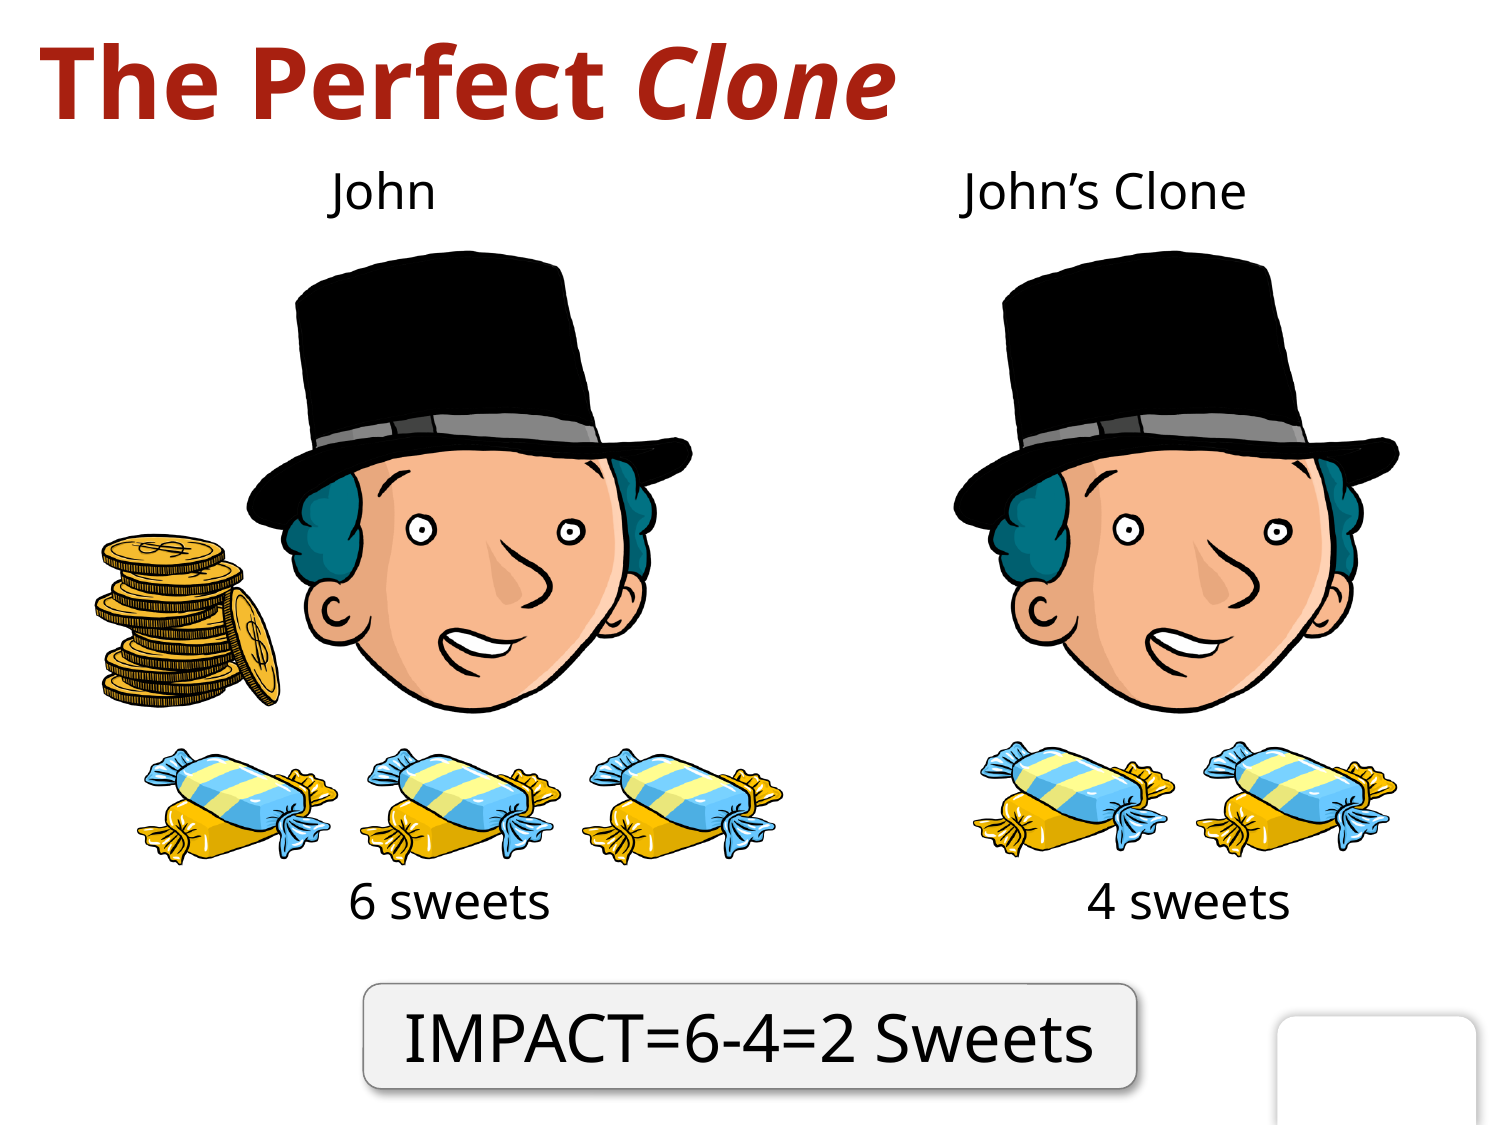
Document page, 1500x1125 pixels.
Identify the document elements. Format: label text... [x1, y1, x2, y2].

text_box John [316, 152, 452, 221]
picture [937, 222, 1454, 865]
text_box 4 sweets [1066, 861, 1313, 937]
title The Perfect Clone [23, 11, 1477, 153]
text_box 6 sweets [333, 861, 567, 937]
text_box IMPACT=6-4=2 Sweets [363, 983, 1137, 1089]
picture [91, 222, 784, 872]
text_box John’s Clone [949, 152, 1327, 221]
